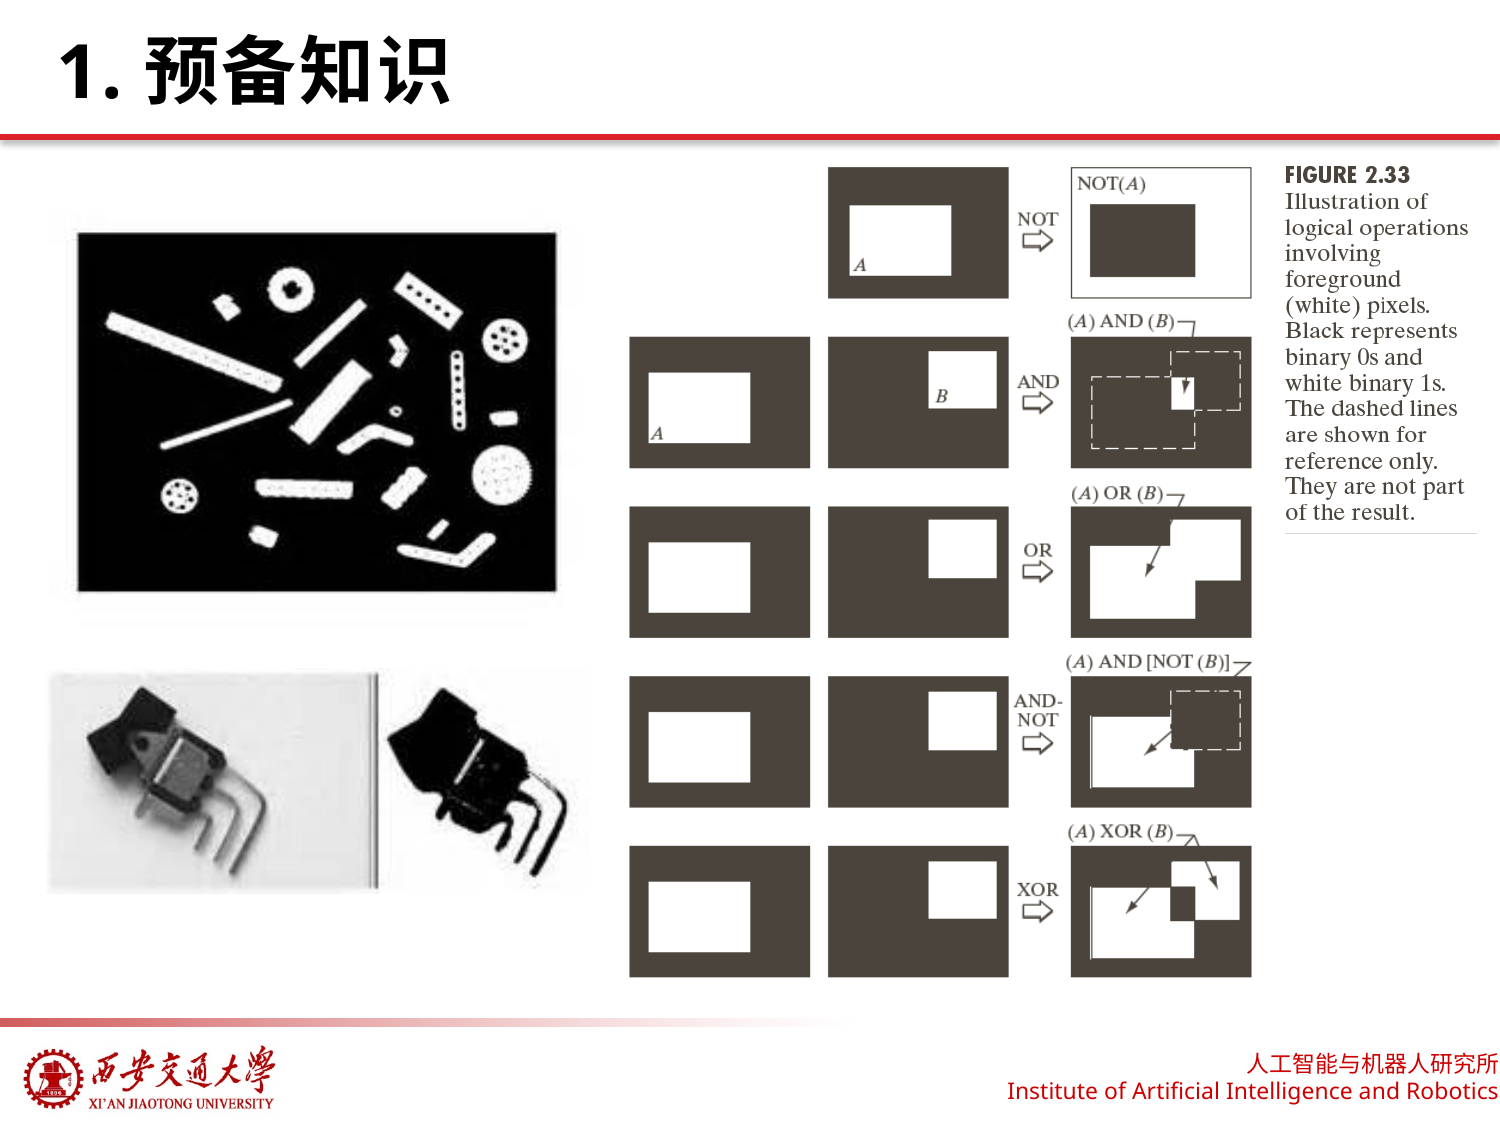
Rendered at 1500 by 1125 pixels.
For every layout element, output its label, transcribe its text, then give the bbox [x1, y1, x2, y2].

picture [20, 1044, 281, 1115]
picture [0, 1018, 934, 1027]
picture [1281, 163, 1483, 538]
picture [17, 160, 1259, 980]
picture [46, 668, 590, 894]
title 1.预备知识 [41, 0, 1341, 138]
